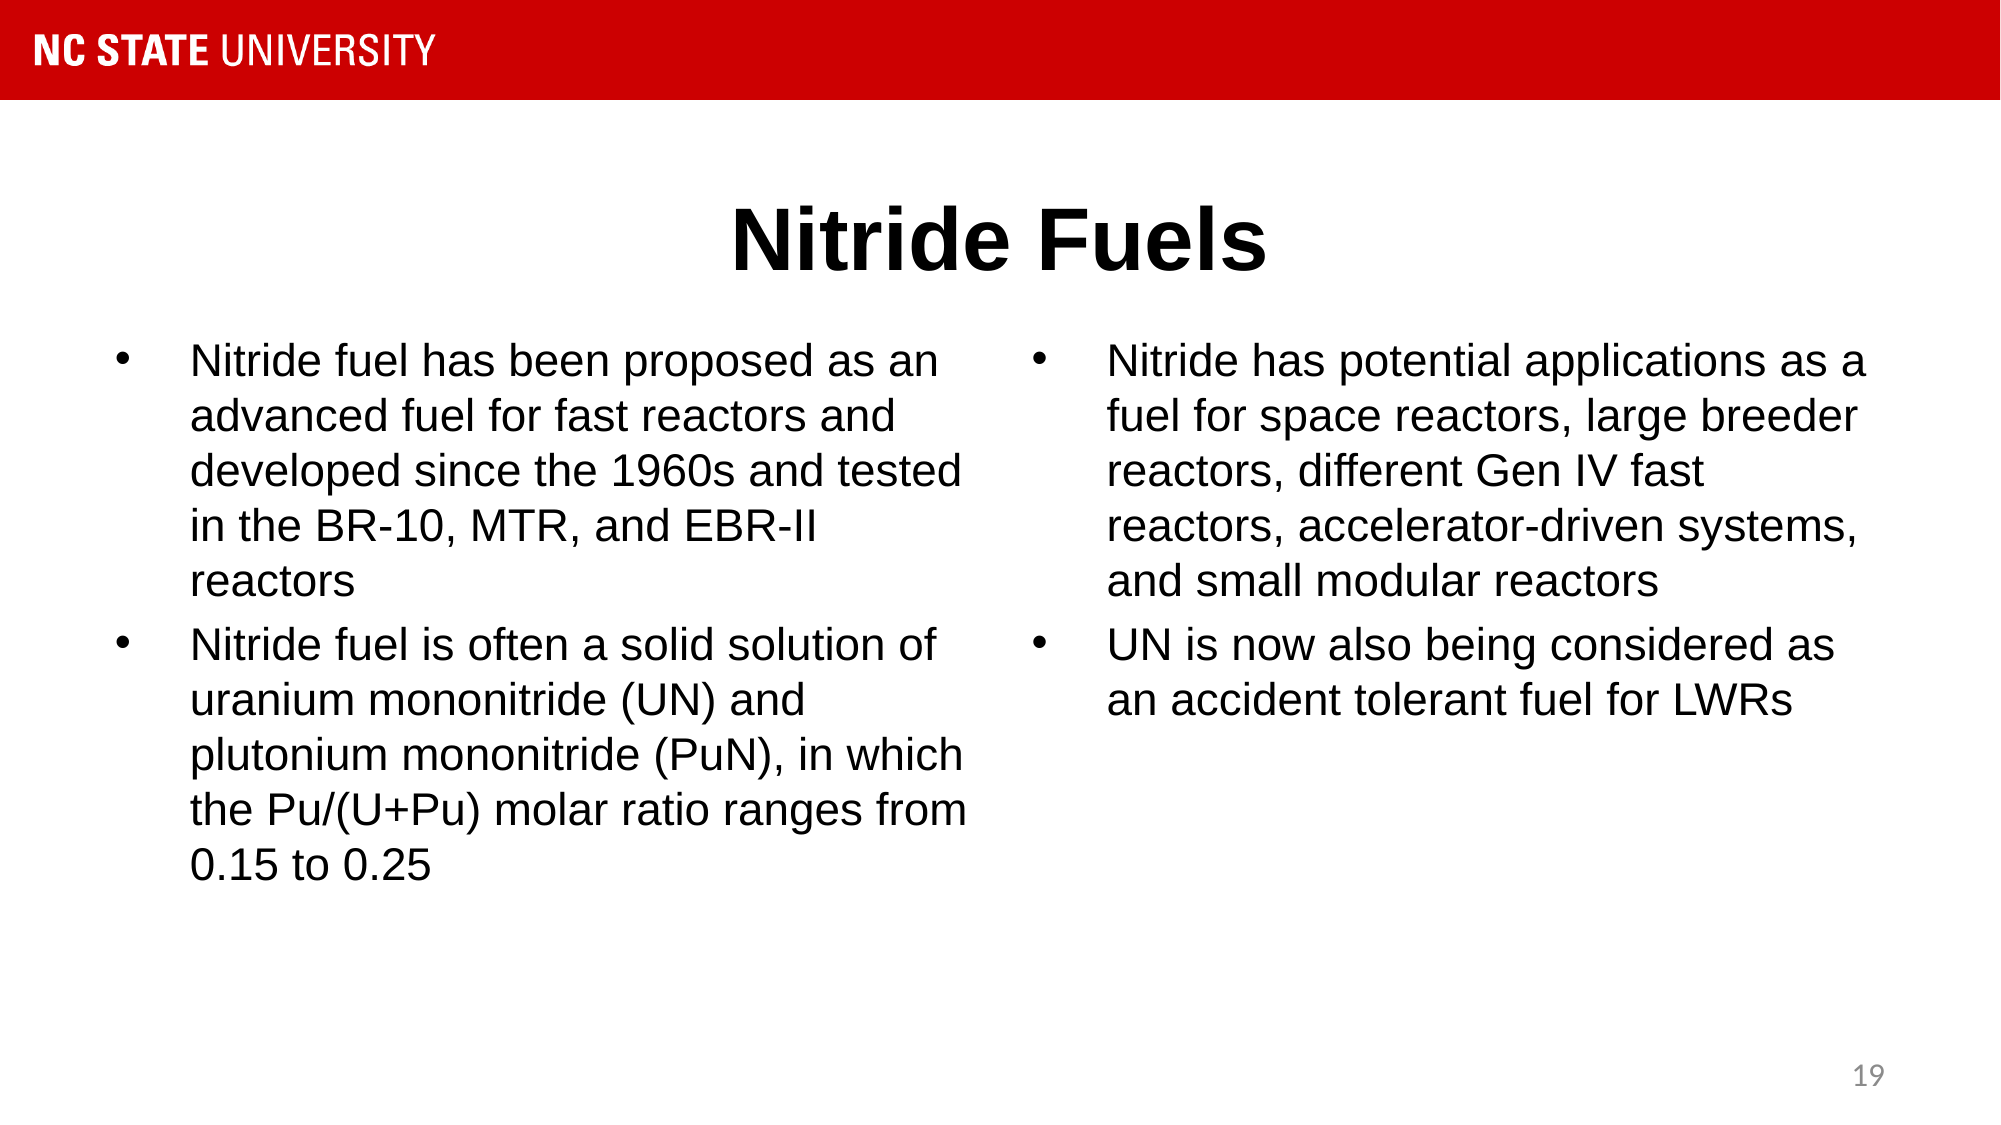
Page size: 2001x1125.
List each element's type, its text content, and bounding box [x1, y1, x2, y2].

picture [0, 0, 2001, 100]
list Nitride has potential applications as a fuel for space reactors, large breeder reactors, different Gen IV fast reactors, accelerator-driven systems, and small modular reactors UN is now also being considered as an accident tolerant fuel for LWRs [1016, 322, 1900, 1005]
list Nitride fuel has been proposed as an advanced fuel for fast reactors and developed since the 1960s and tested in the BR-10, MTR, and EBR-II reactors Nitride fuel is often a solid solution of uranium mononitride (UN) and plutonium mononitride (PuN), in which the Pu/(U+Pu) molar ratio ranges from 0.15 to 0.25 [99, 322, 984, 1005]
title Nitride Fuels [99, 147, 1900, 323]
slide_number 19 [1433, 1042, 1900, 1103]
